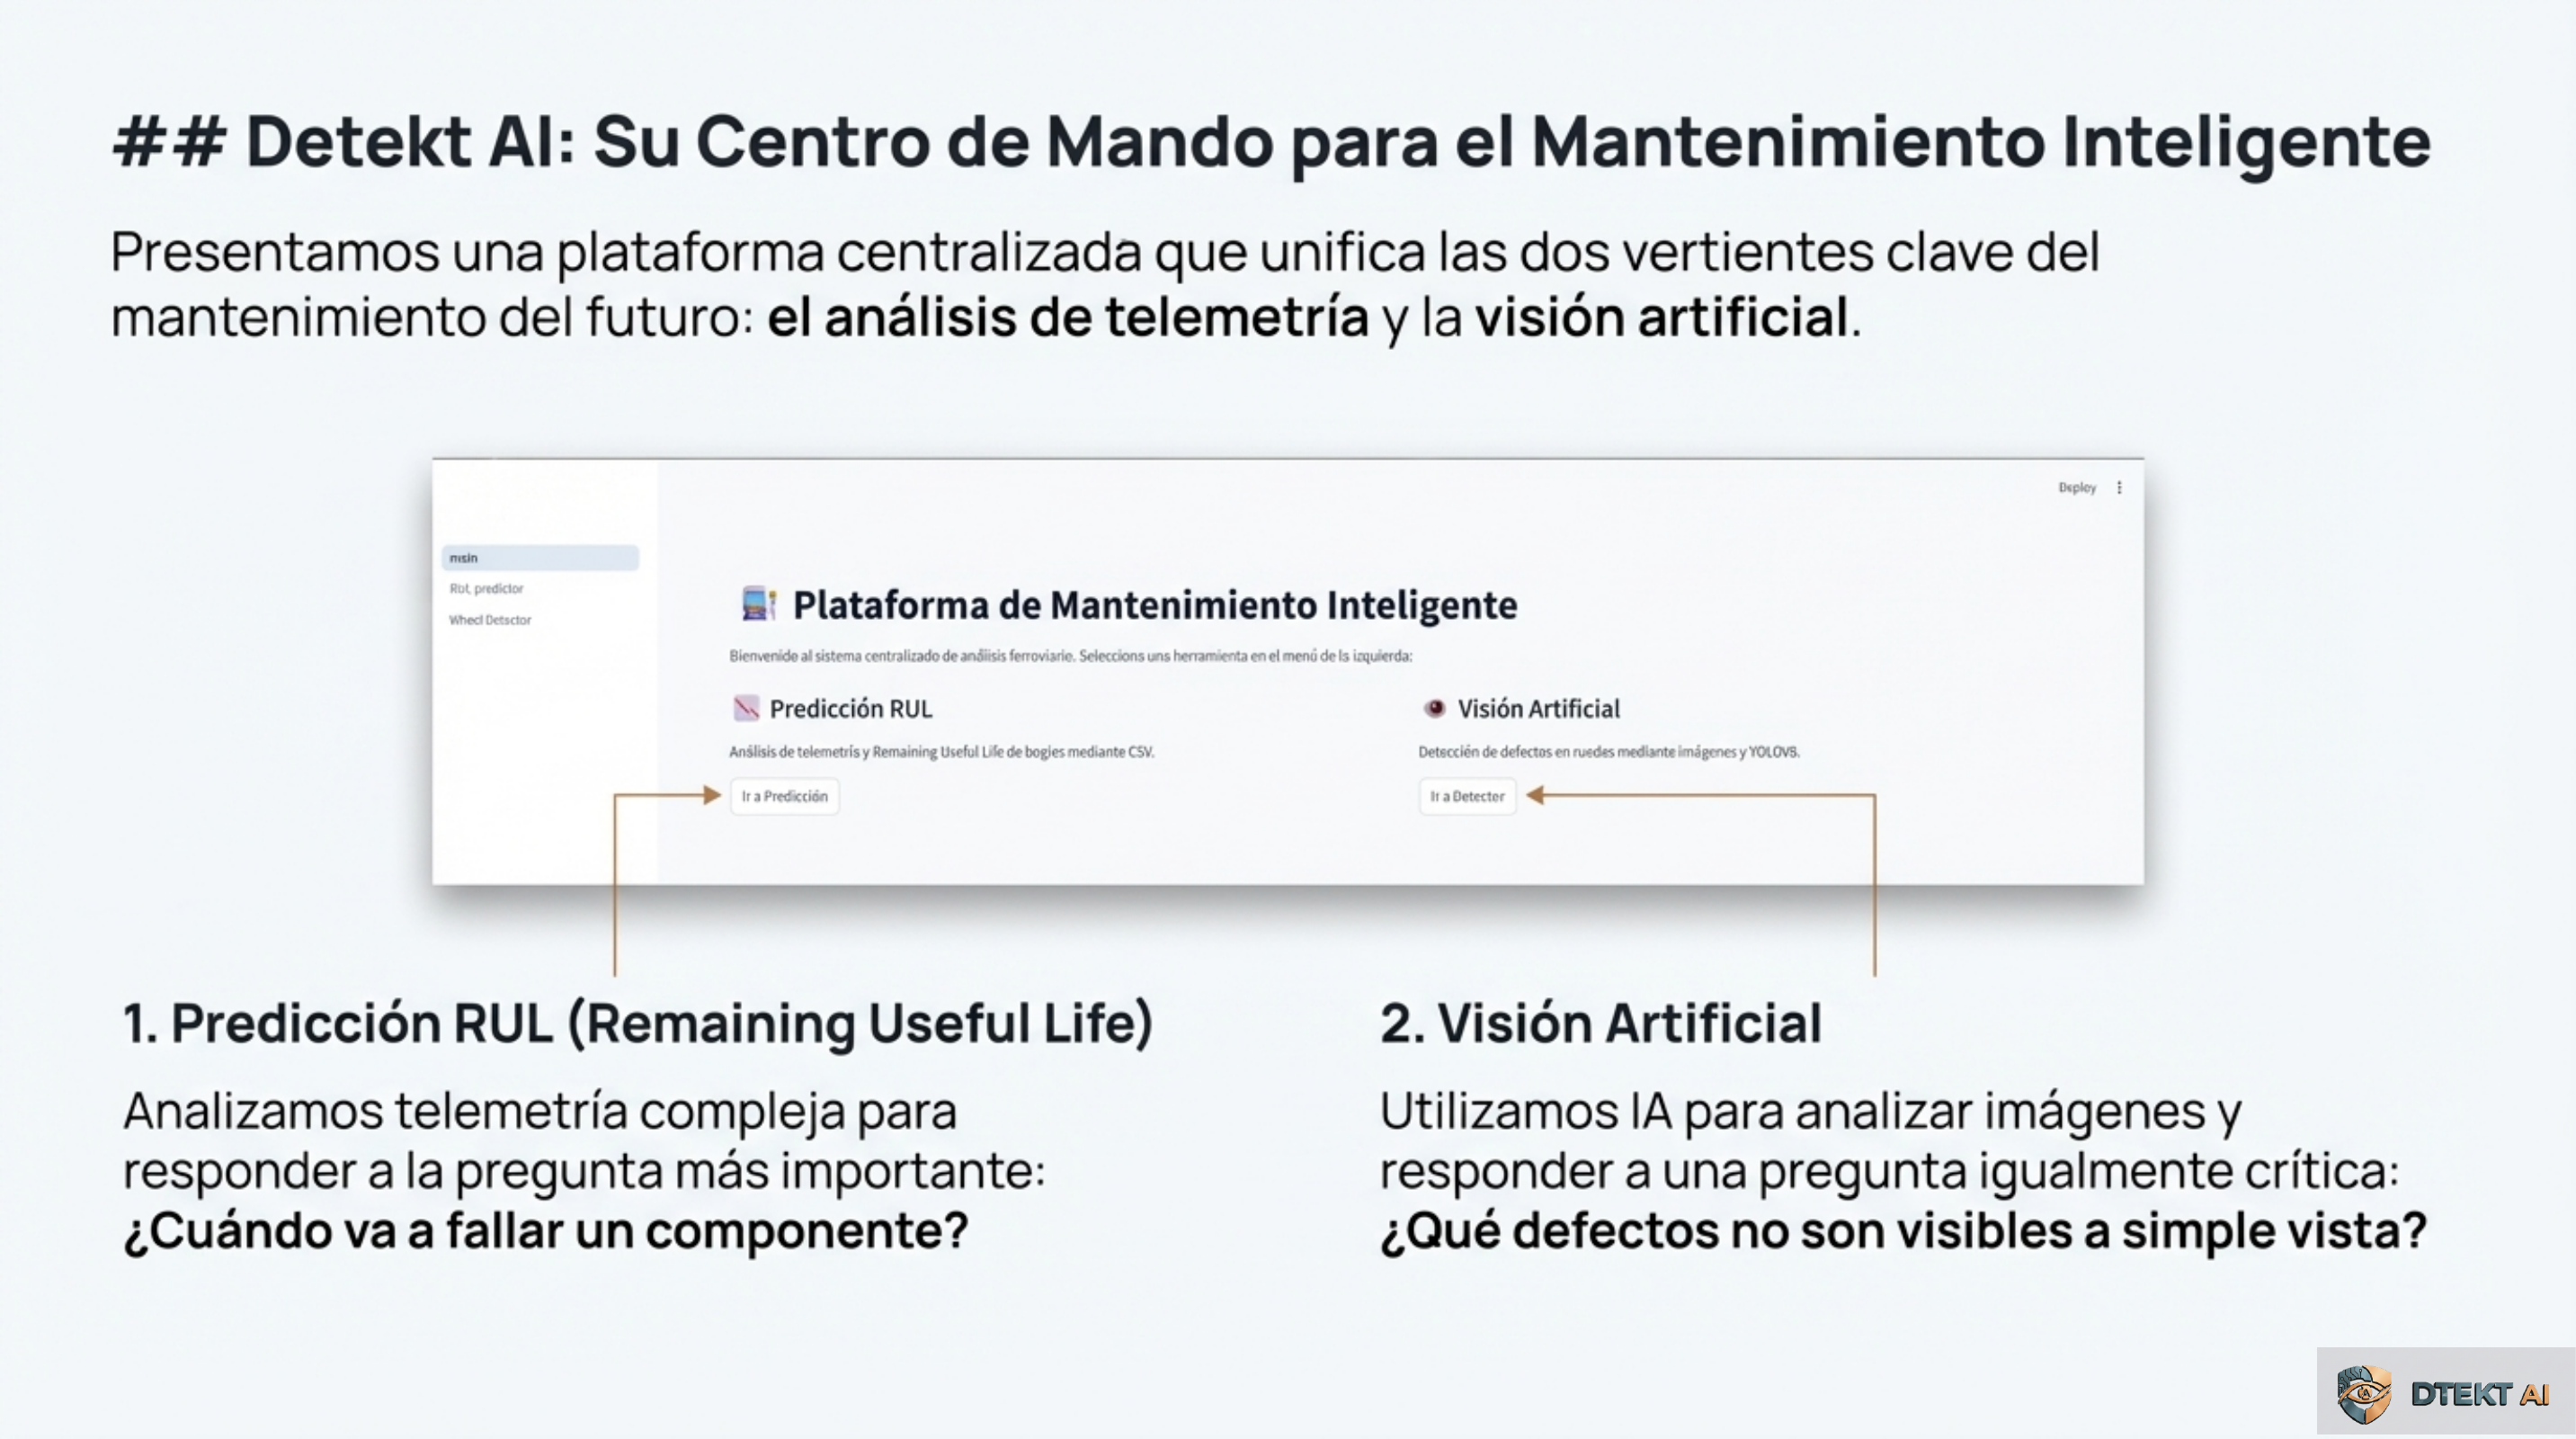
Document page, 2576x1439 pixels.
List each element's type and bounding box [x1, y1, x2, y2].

picture [2317, 1347, 2576, 1435]
text_box [0, 0, 2576, 1439]
